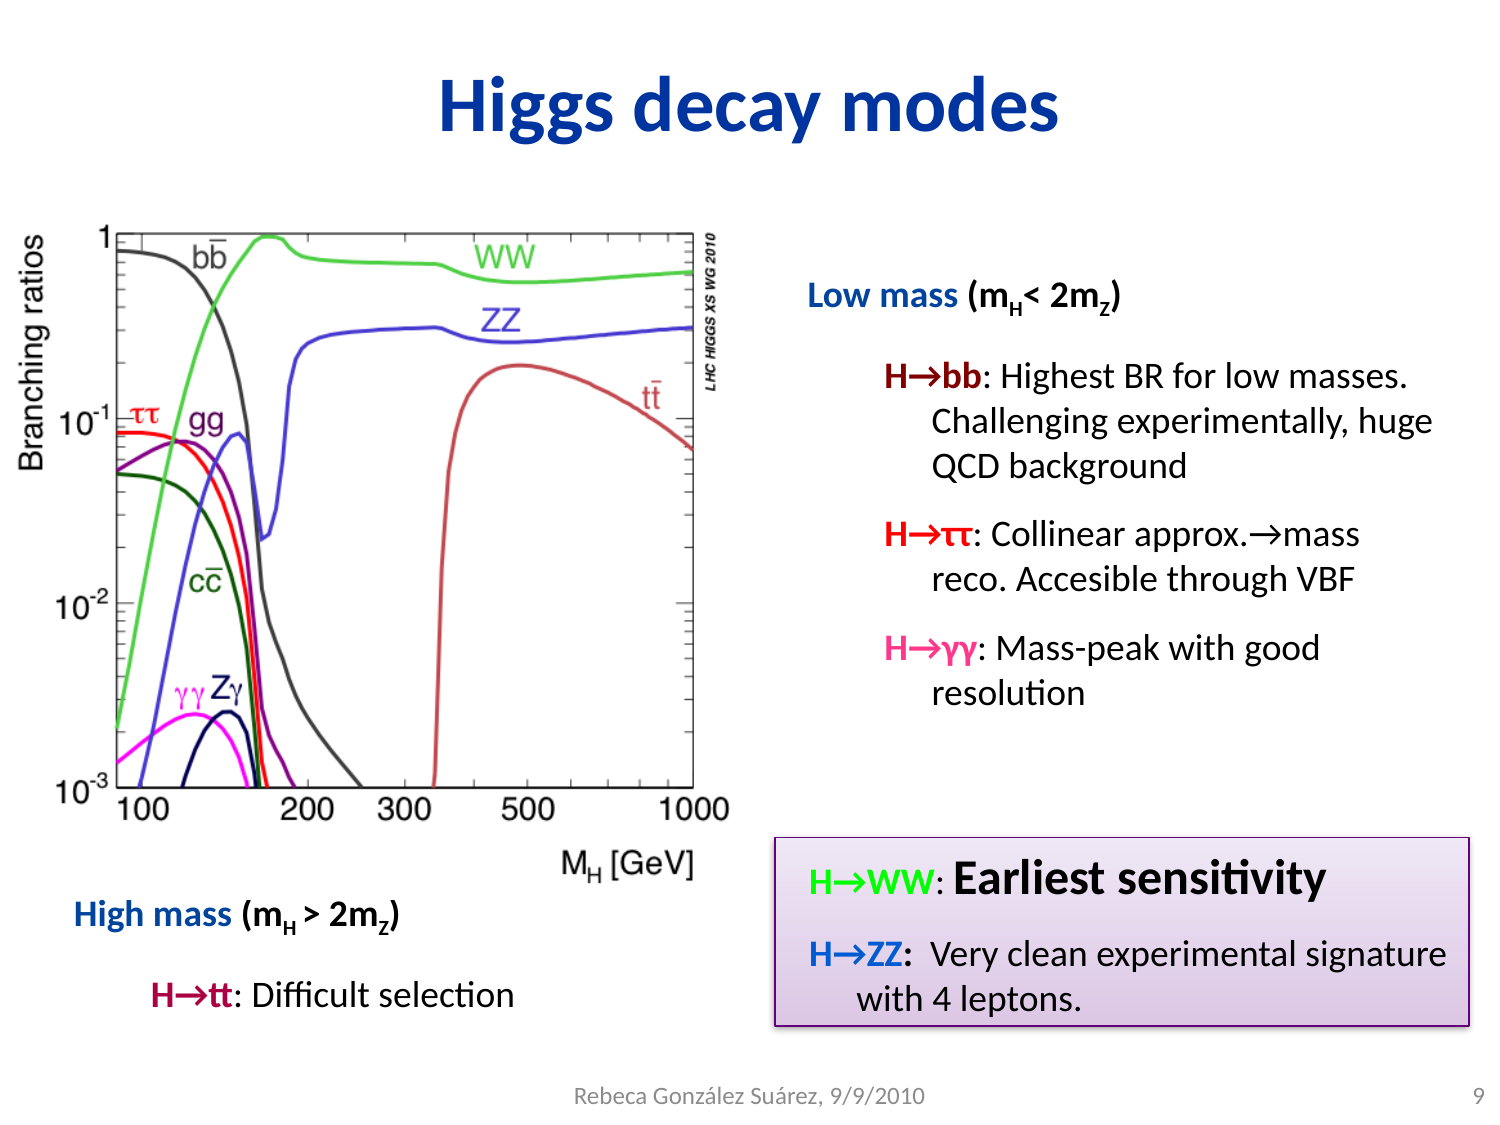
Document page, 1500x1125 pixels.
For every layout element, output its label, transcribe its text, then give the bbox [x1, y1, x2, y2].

text_box H→WW: Earliest sensitivity H→ZZ: Very clean experimental signature with 4 leptons. [774, 837, 1470, 1027]
footer Rebeca González Suárez, 9/9/2010 [0, 1065, 1149, 1125]
title Higgs decay modes [75, 45, 1425, 156]
text_box High mass (mH > 2mZ) H→tt: Difficult selection [41, 909, 691, 1035]
picture [0, 199, 730, 901]
text_box Low mass (mH< 2mZ) H→bb: Highest BR for low masses. Challenging experimentally, huge QCD background H→ττ: Collinear approx.→mass reco. Accesible through VBF H→γγ: Mass-peak with good resolution [774, 262, 1450, 743]
slide_number 9 [1149, 1065, 1500, 1125]
